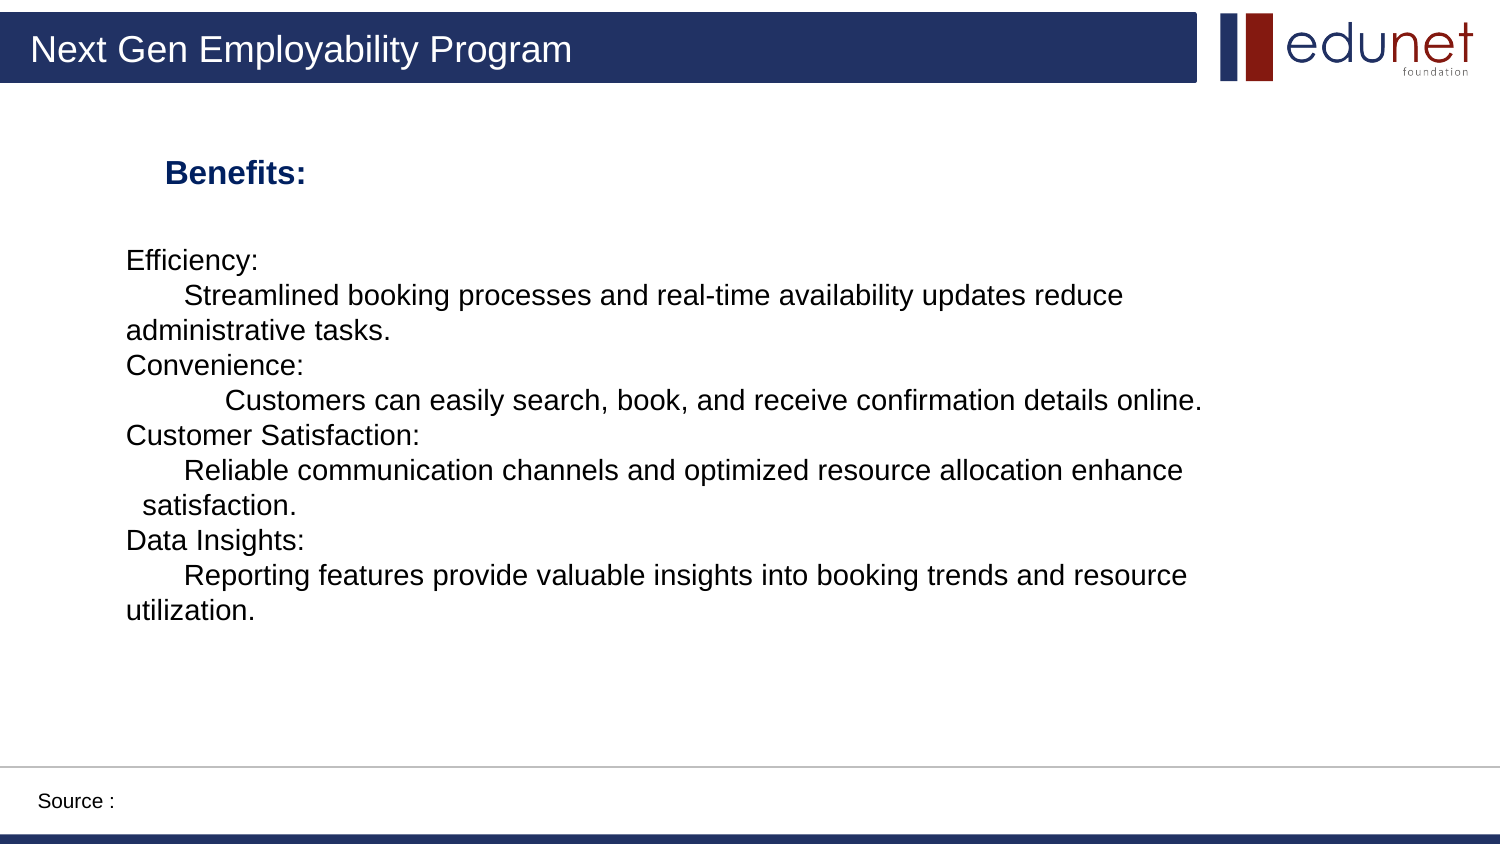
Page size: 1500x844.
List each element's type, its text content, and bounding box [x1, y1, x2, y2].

picture [1279, 14, 1482, 83]
text_box Source : [22, 776, 139, 826]
text_box Benefits: [74, 123, 1391, 251]
text_box Efficiency: Streamlined booking processes and real-time availability updates reduce administrative tasks. Convenience: Customers can easily search, book, and receive confirmation details online. Customer Satisfaction: Reliable communication channels and optimized resource allocation enhance satisfaction. Data Insights: Reporting features provide valuable insights into booking trends and resource utilization. [111, 234, 1265, 634]
